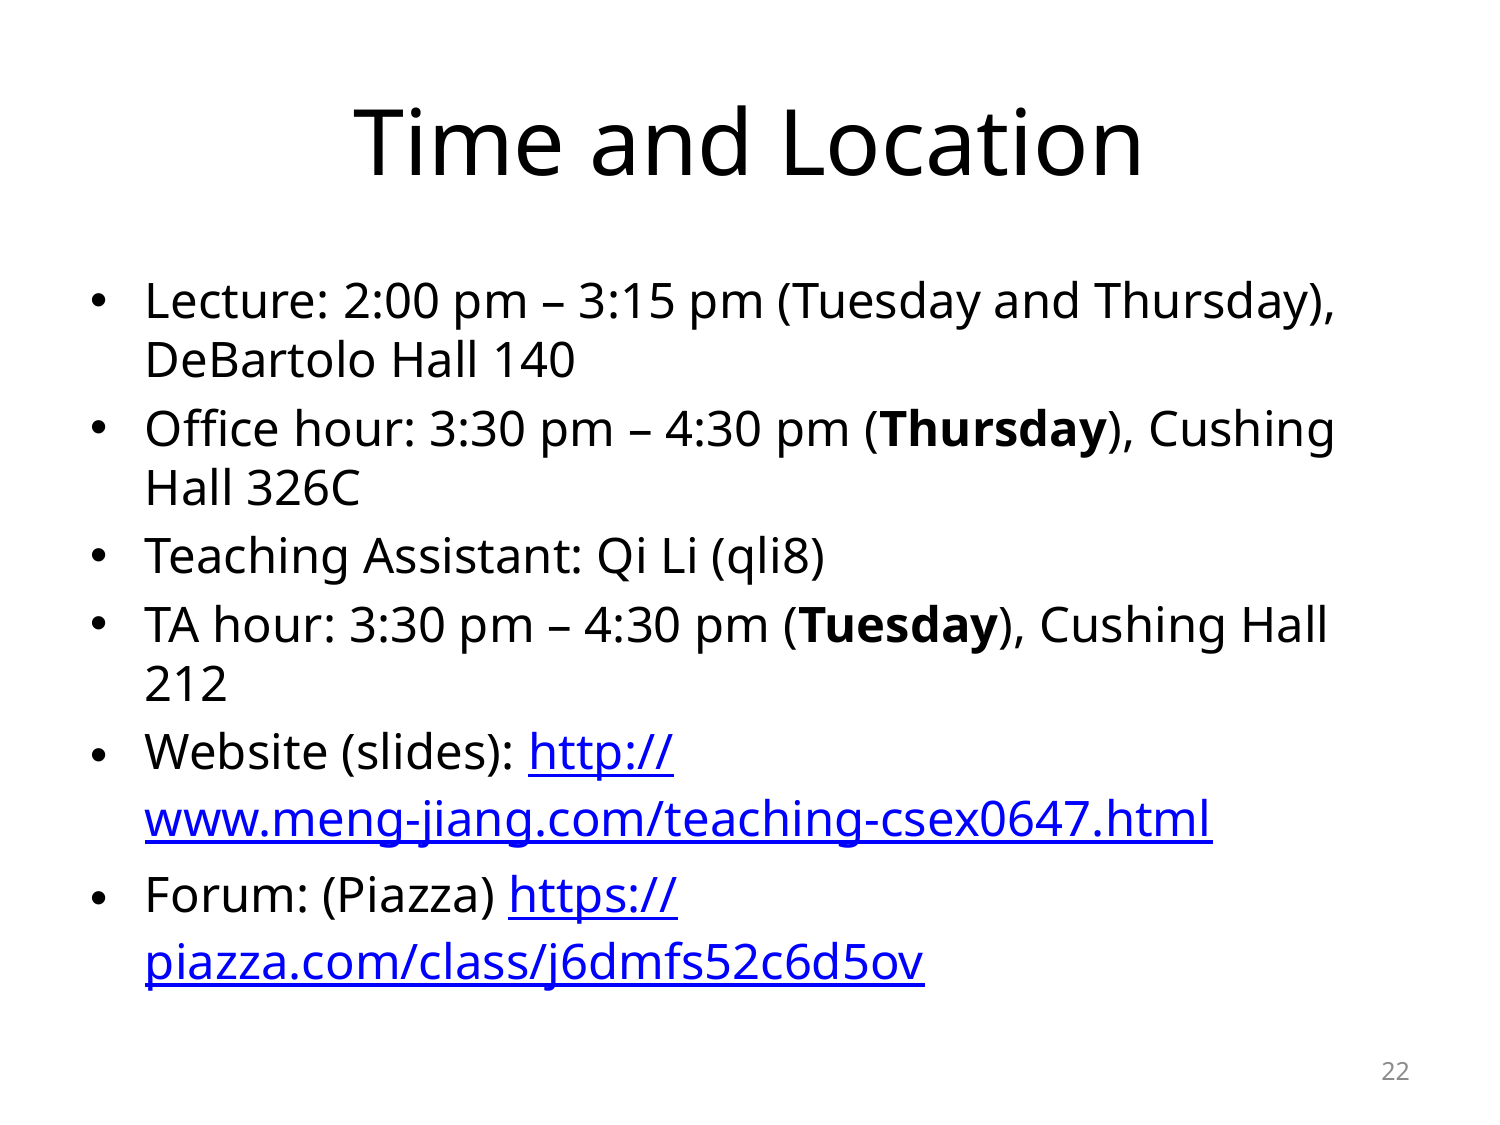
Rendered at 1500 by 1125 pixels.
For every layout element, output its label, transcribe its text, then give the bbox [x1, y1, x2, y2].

slide_number 22 [1074, 1042, 1425, 1103]
title Time and Location [75, 45, 1425, 233]
list Lecture: 2:00 pm – 3:15 pm (Tuesday and Thursday), DeBartolo Hall 140 Office hour: 3:30 pm – 4:30 pm (Thursday), Cushing Hall 326C Teaching Assistant: Qi Li (qli8) TA hour: 3:30 pm – 4:30 pm (Tuesday), Cushing Hall 212 Website (slides): http://www.meng-jiang.com/teaching-csex0647.html Forum: (Piazza) https://piazza.com/class/j6dmfs52c6d5ov [75, 262, 1425, 1005]
